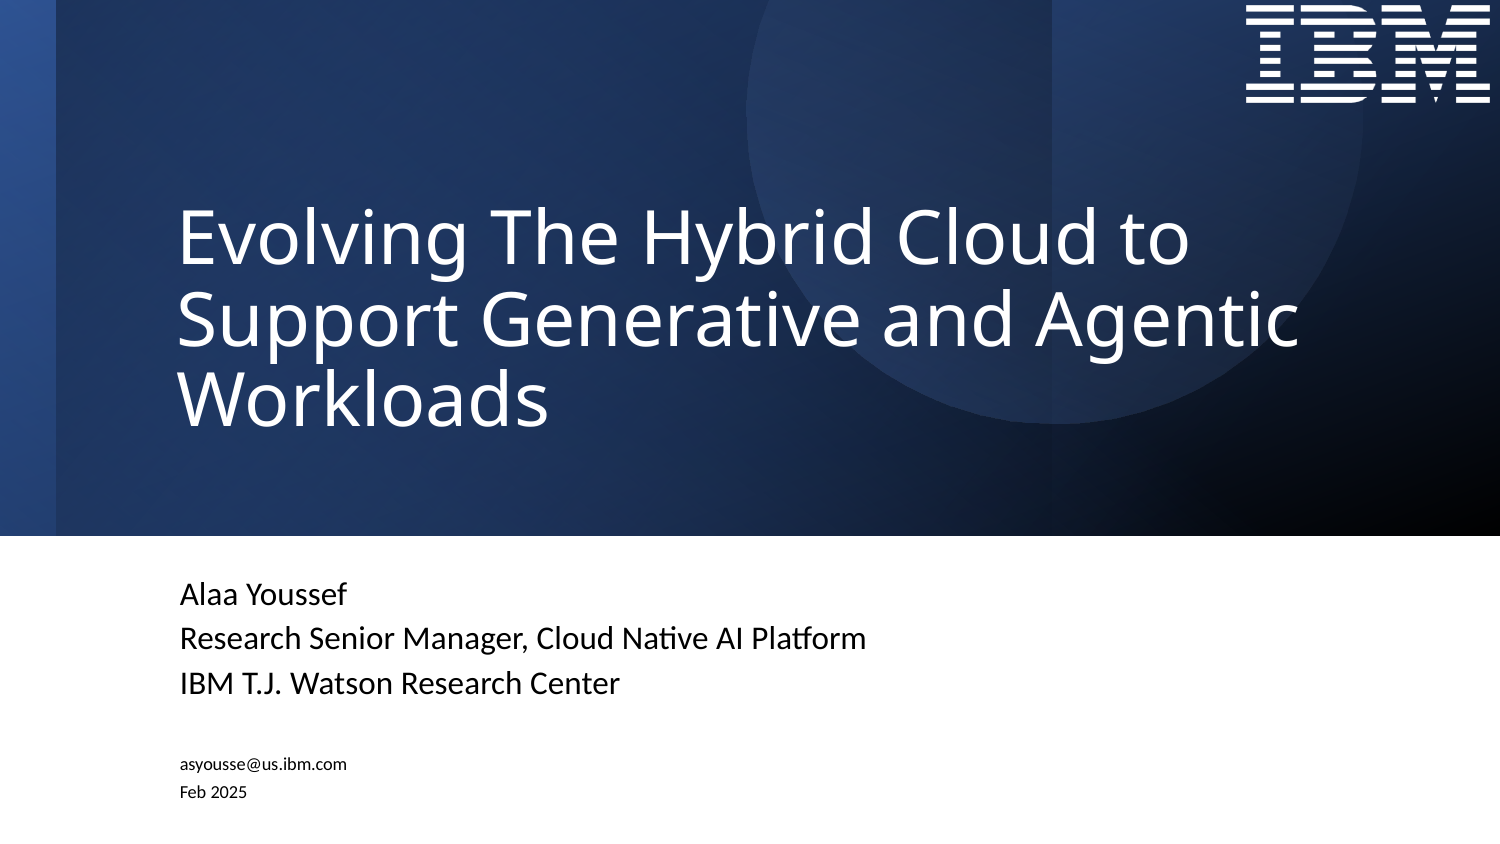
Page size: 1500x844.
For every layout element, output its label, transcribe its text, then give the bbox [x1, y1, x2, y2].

text_box [0, 0, 1052, 536]
subtitle Alaa Youssef Research Senior Manager, Cloud Native AI Platform IBM T.J. Watson Research Center asyousse@us.ibm.com Feb 2025 [164, 569, 1396, 810]
title Evolving The Hybrid Cloud to Support Generative and Agentic Workloads [161, 90, 1399, 451]
picture [1246, 5, 1490, 103]
text_box [746, 0, 1343, 90]
text_box [0, 536, 1500, 844]
text_box [1052, 0, 1500, 536]
